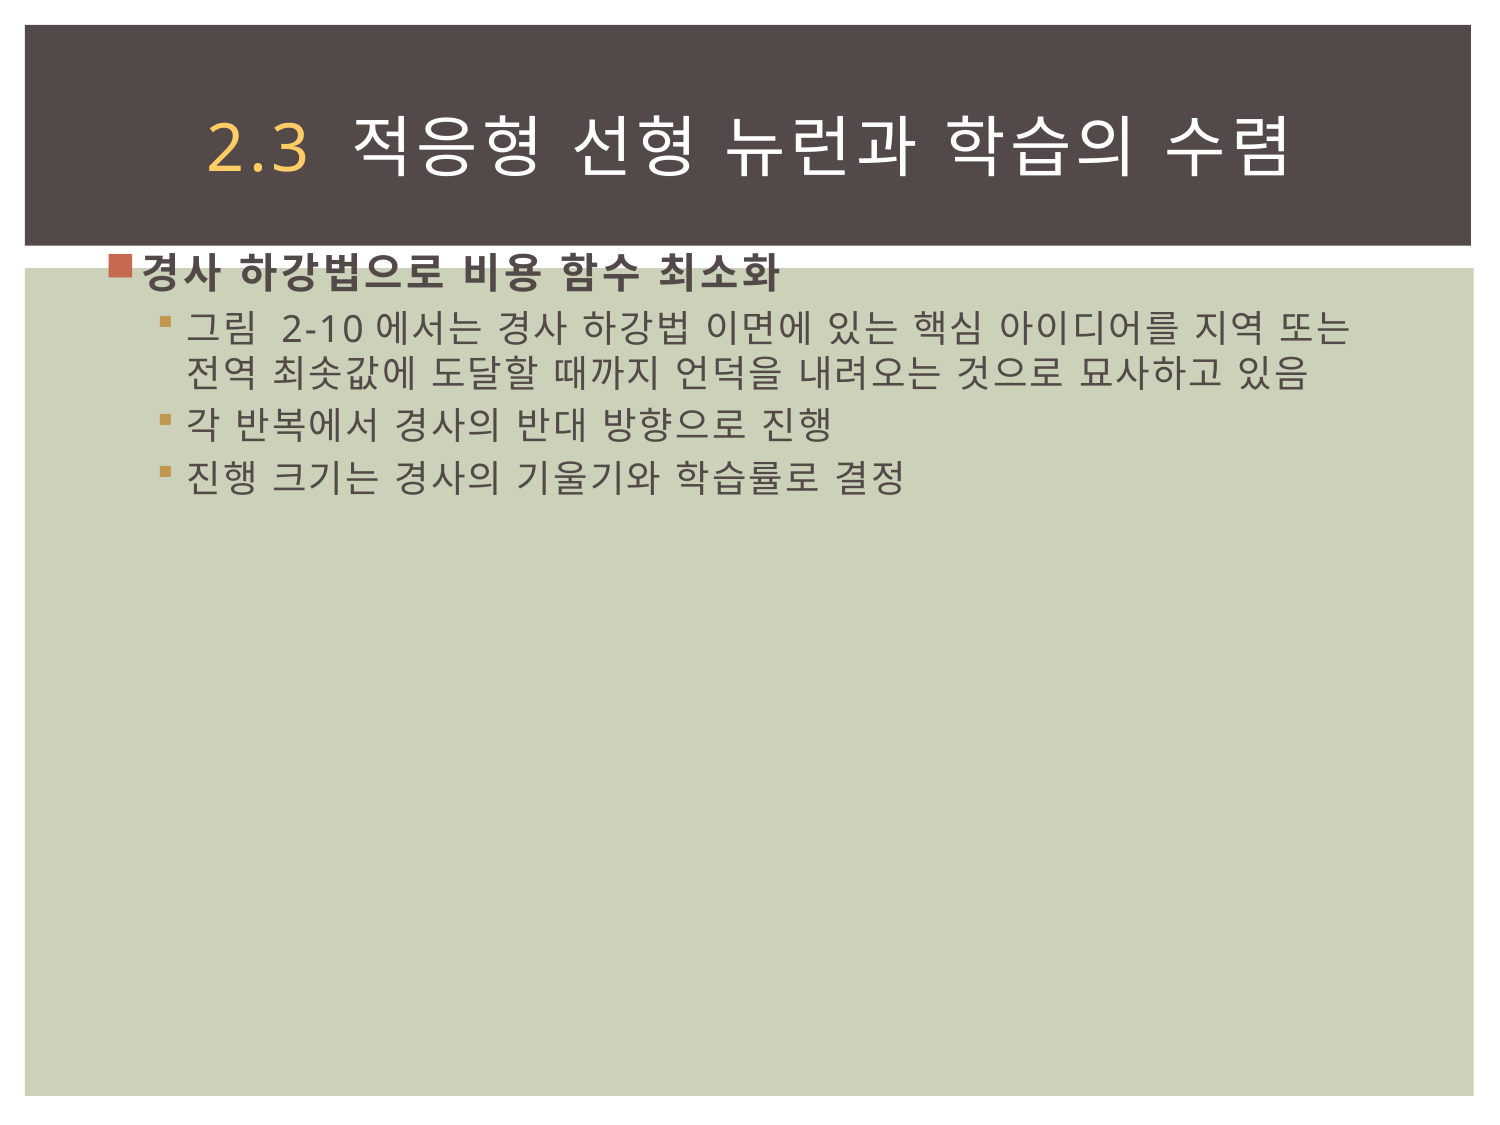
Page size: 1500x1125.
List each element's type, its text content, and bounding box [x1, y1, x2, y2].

title 2.3 적응형 선형 뉴런과 학습의 수렴 [62, 58, 1438, 232]
list 경사 하강법으로 비용 함수 최소화 그림 2-10에서는 경사 하강법 이면에 있는 핵심 아이디어를 지역 또는 전역 최솟값에 도달할 때까지 언덕을 내려오는 것으로 묘사하고 있음 각 반복에서 경사의 반대 방향으로 진행 진행 크기는 경사의 기울기와 학습률로 결정 [81, 239, 1440, 1054]
